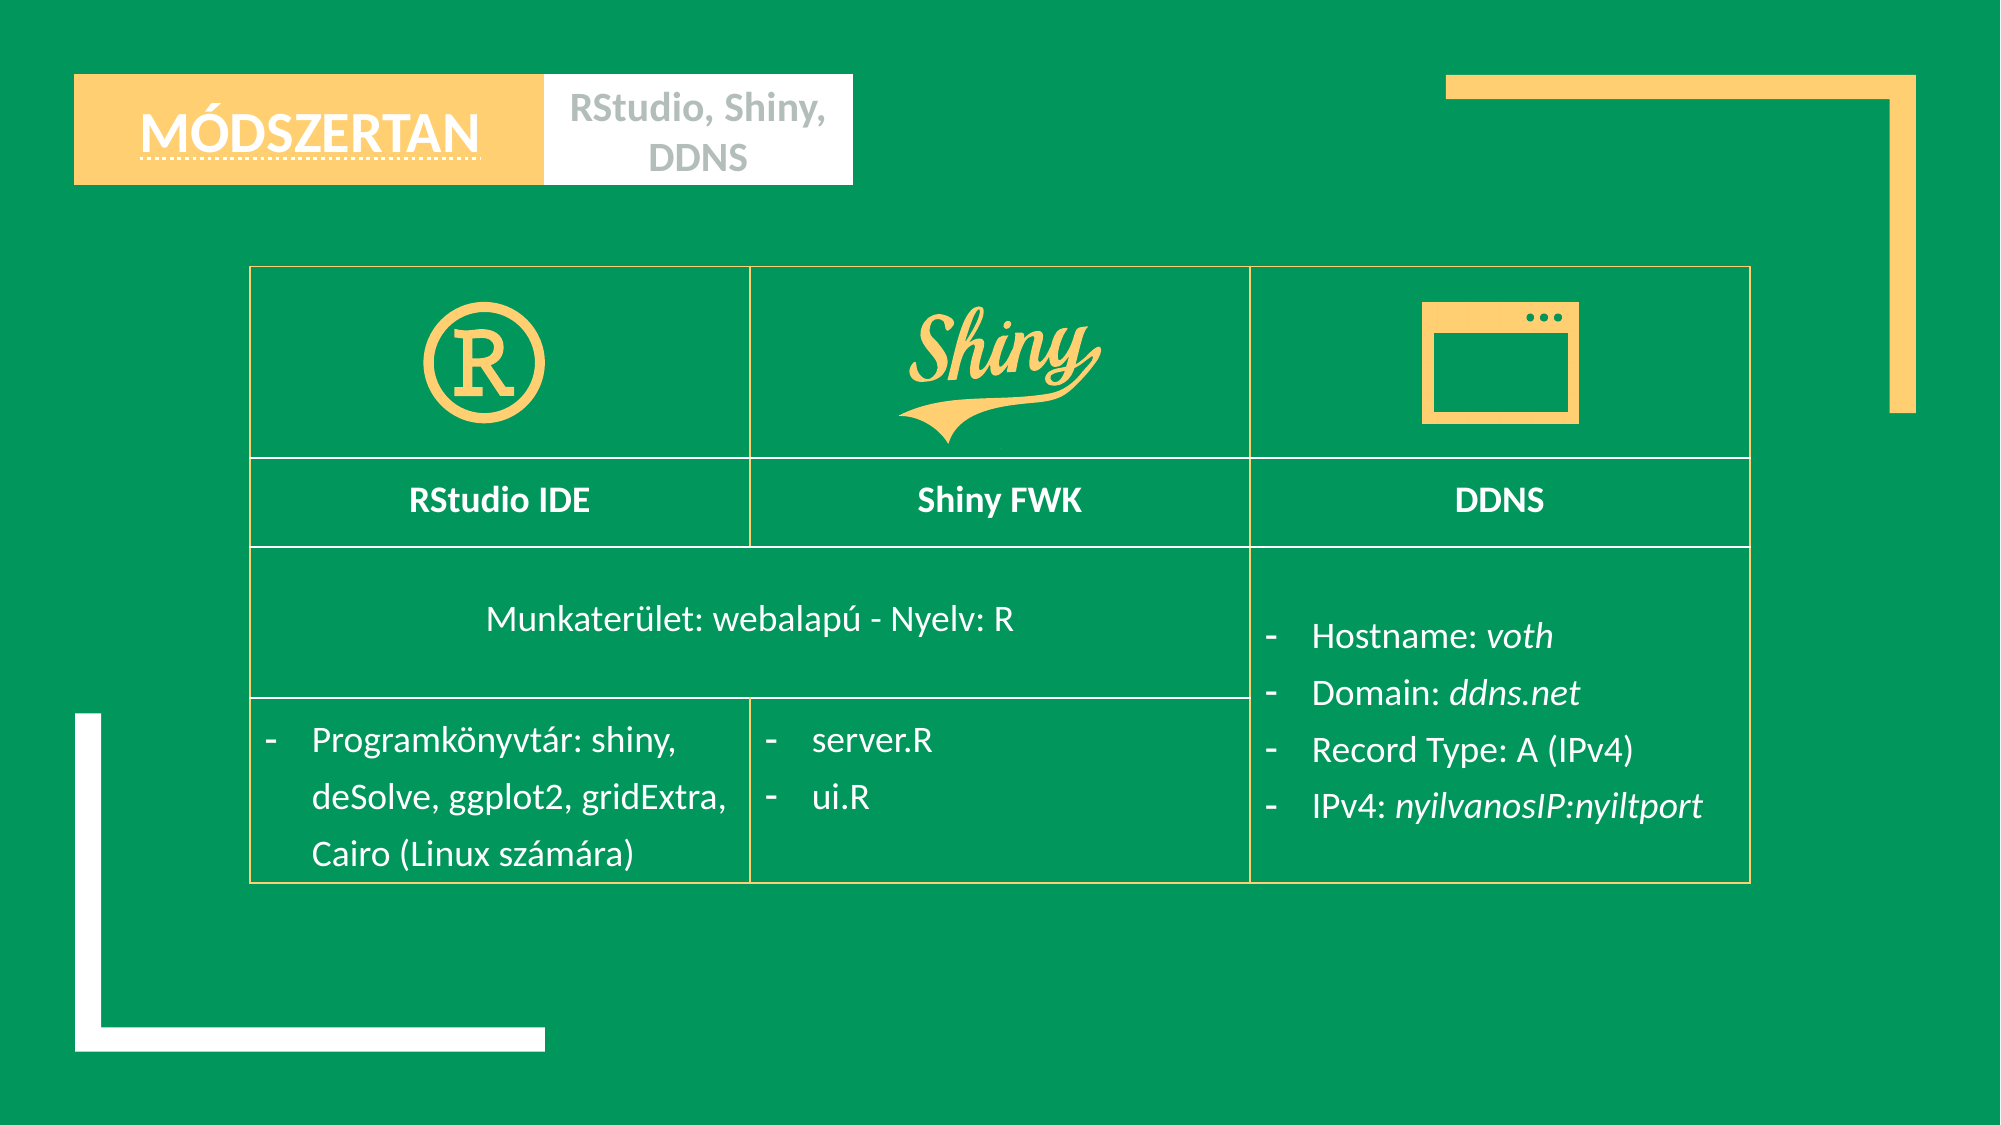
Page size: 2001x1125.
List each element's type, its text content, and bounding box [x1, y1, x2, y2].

table_header [751, 267, 1249, 457]
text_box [423, 301, 545, 424]
text_box RStudio, Shiny, DDNS [544, 74, 853, 185]
text_box [1445, 74, 1917, 414]
table_cell Munkaterület: webalapú - Nyelv: R [251, 548, 1249, 697]
table_cell Hostname: voth Domain: ddns.net Record Type: A (IPv4) IPv4: nyilvanosIP:nyiltport [1251, 548, 1749, 882]
text_box módszertan [74, 74, 544, 185]
text_box [74, 712, 546, 1053]
table_cell DDNS [1251, 459, 1749, 546]
table_cell Programkönyvtár: shiny, deSolve, ggplot2, gridExtra, Cairo (Linux számára) [251, 699, 749, 882]
table_cell RStudio IDE [251, 459, 749, 546]
table_cell server.R ui.R [751, 699, 1249, 882]
table_cell Shiny FWK [751, 459, 1249, 546]
table_header [1251, 267, 1749, 457]
table_header [251, 267, 749, 457]
picture [1406, 268, 1595, 457]
